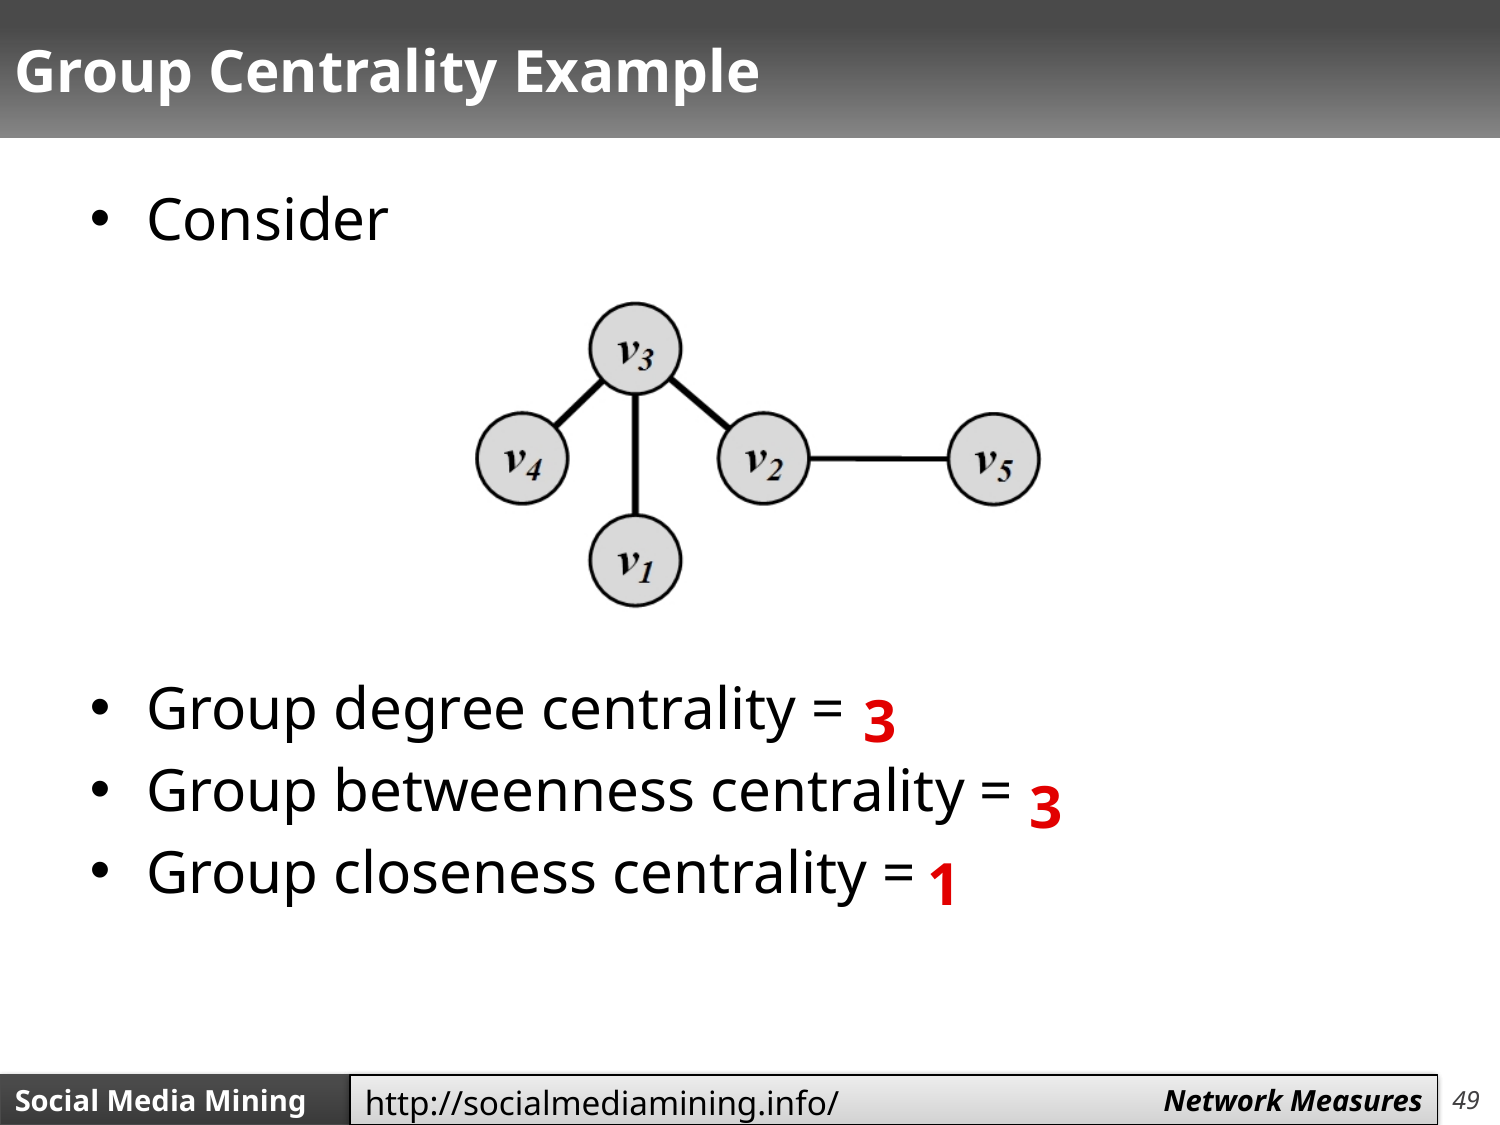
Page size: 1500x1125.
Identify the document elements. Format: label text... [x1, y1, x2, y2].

text_box 1 [912, 839, 976, 924]
text_box 3 [849, 676, 912, 762]
text_box 3 [1015, 762, 1079, 848]
picture [474, 301, 1042, 612]
title Group Centrality Example [0, 0, 1500, 138]
